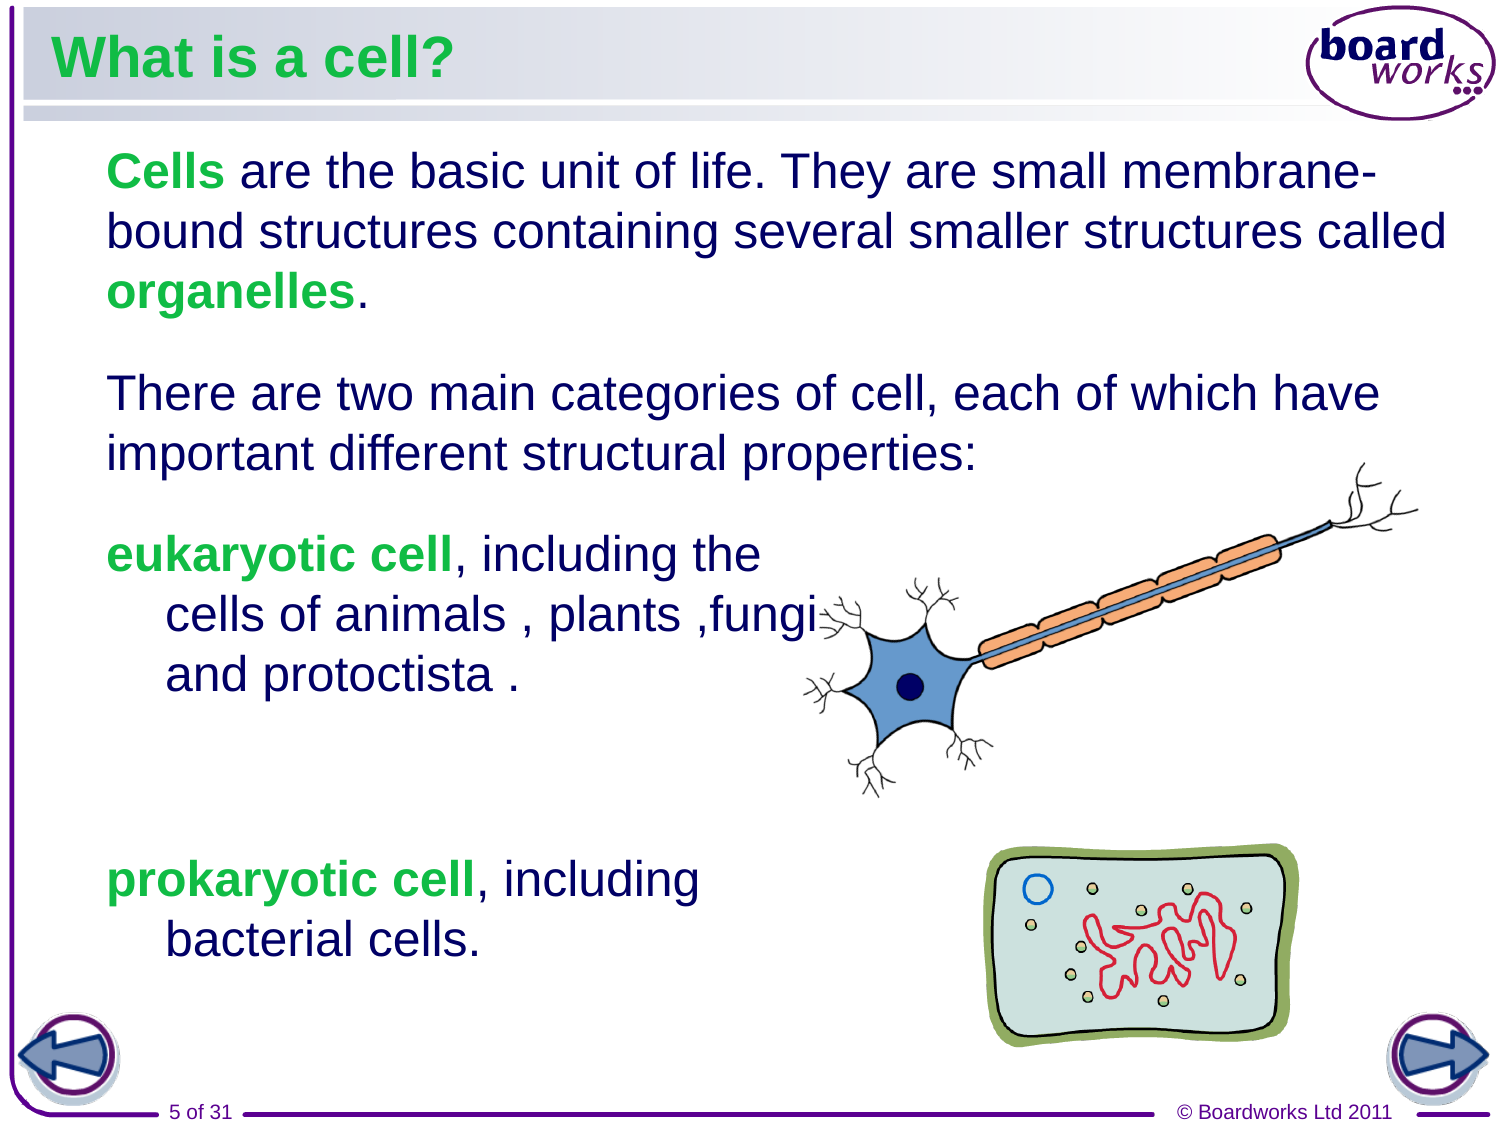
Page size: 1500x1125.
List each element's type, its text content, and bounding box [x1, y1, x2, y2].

picture [0, 0, 1500, 1125]
text_box There are two main categories of cell, each of which have important different structural properties: [91, 352, 1454, 488]
text_box eukaryotic cell, including the cells of animals , plants ,fungi and protoctista . [91, 514, 783, 710]
text_box prokaryotic cell, including bacterial cells. [91, 839, 778, 975]
text_box Cells are the basic unit of life. They are small membrane-bound structures containing several smaller structures called organelles. [91, 131, 1467, 326]
title What is a cell? [36, 8, 1225, 99]
